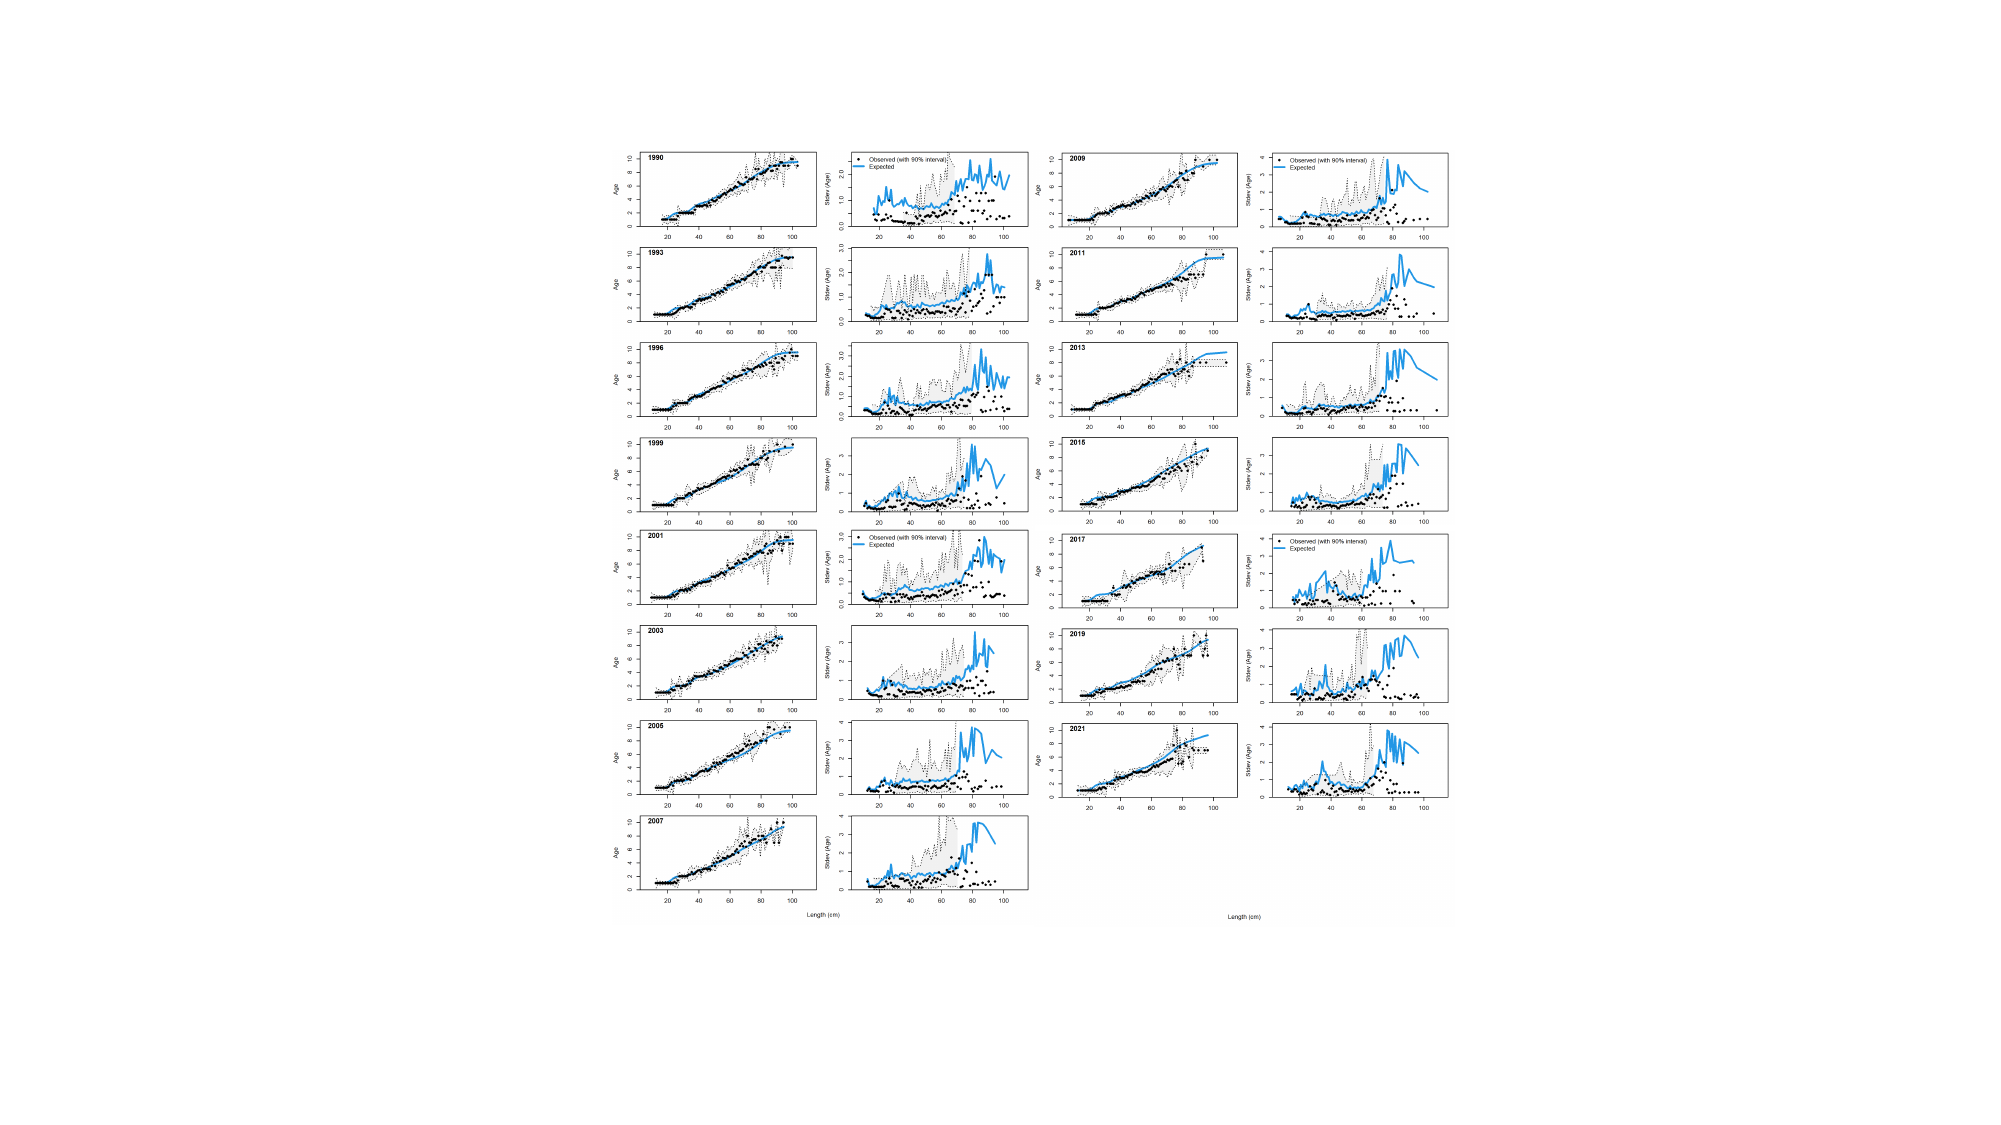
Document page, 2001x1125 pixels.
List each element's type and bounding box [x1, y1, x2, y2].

text_box [612, 149, 1455, 927]
